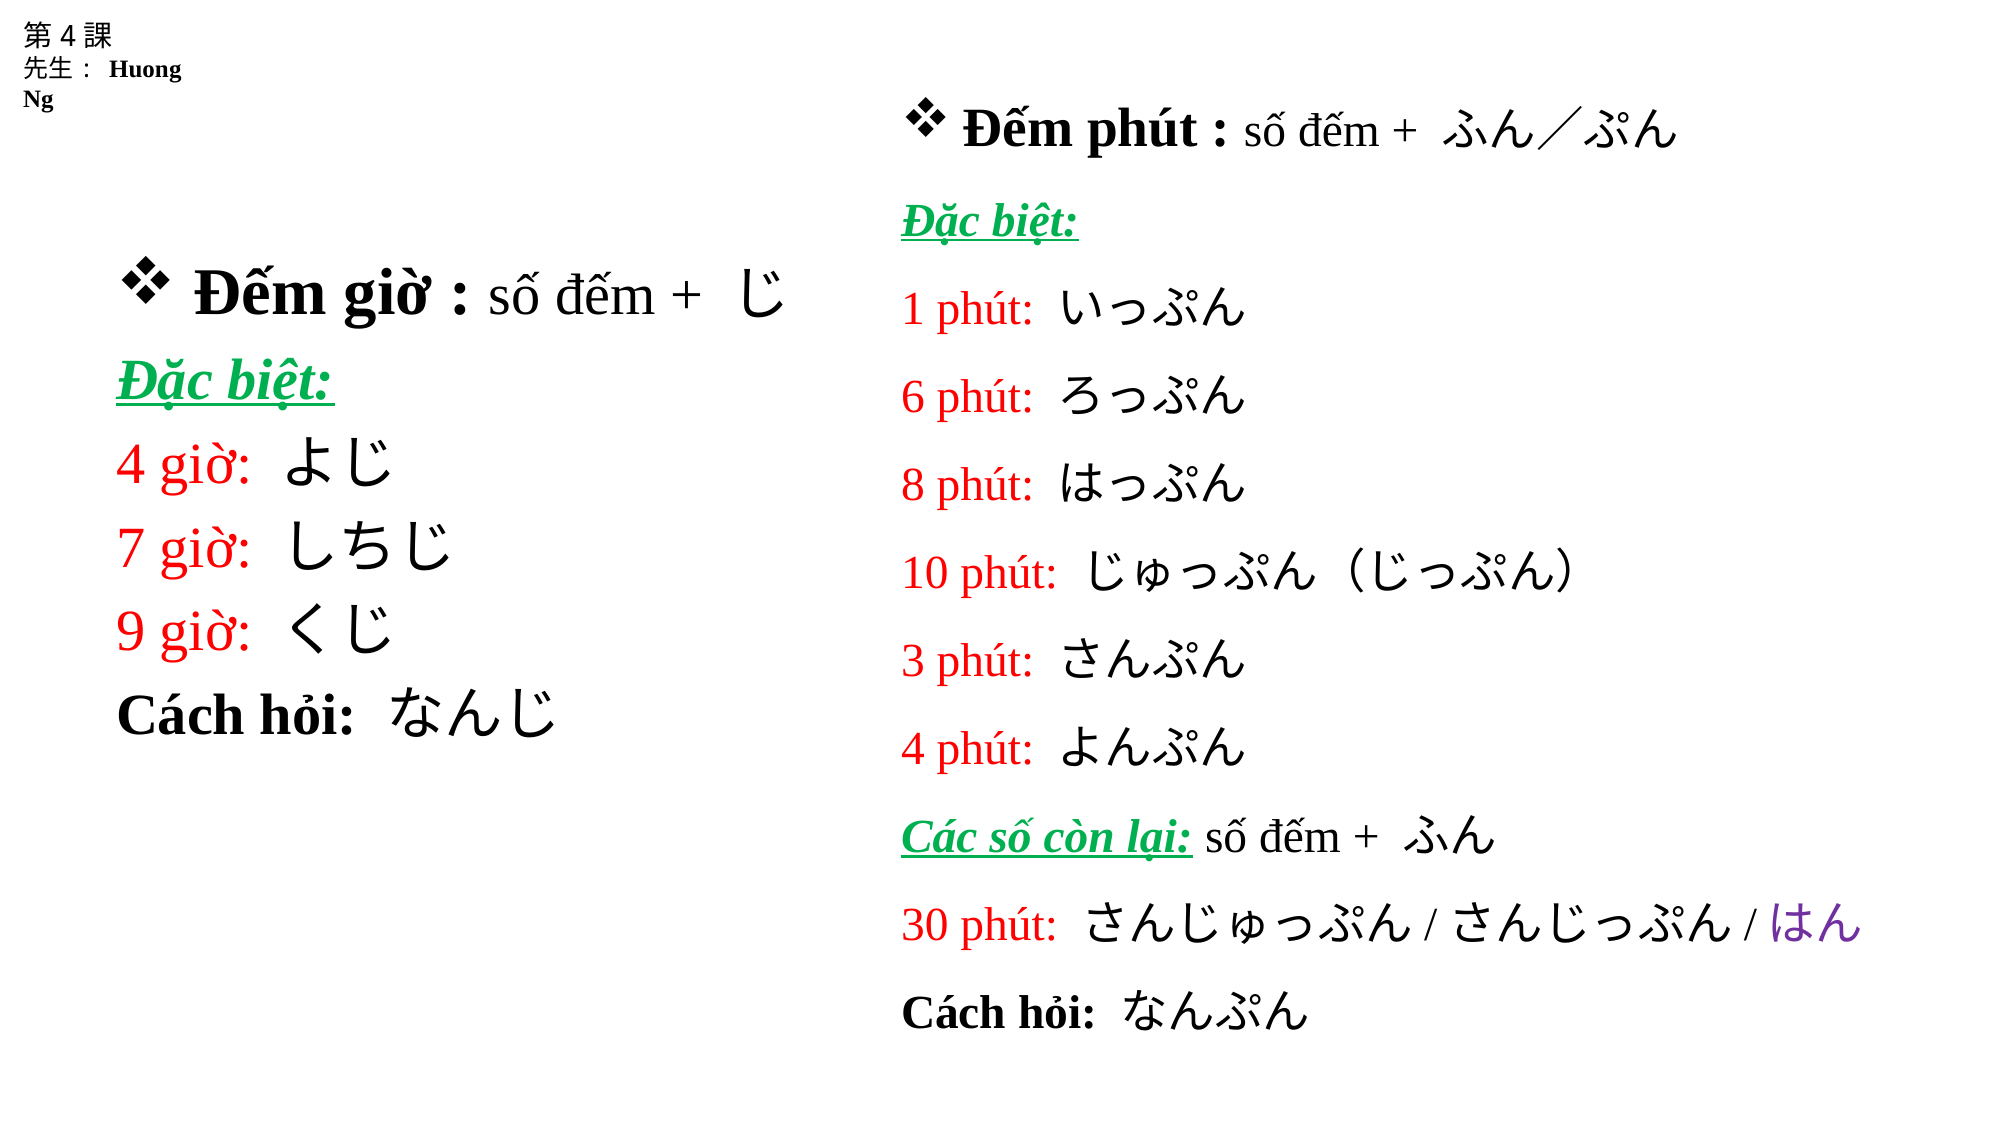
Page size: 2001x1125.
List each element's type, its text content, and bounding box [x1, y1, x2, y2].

text_box 第4課 先生: Huong Ng [8, 9, 223, 120]
text_box Đếm phút : số đếm + ふん／ぷん Đặc biệt: 1 phút: いっぷん 6 phút: ろっぷん 8 phút: はっぷん 10 phút: じゅっぷん（じっぷん） 3 phút: さんぷん 4 phút: よんぷん Các số còn lại: số đếm + ふん 30 phút: さんじゅっぷん/さんじっぷん/はん Cách hỏi: なんぷん [886, 70, 1939, 1055]
list Đếm giờ : số đếm + じ Đặc biệt: 4 giờ: よじ 7 giờ: しちじ 9 giờ: くじ Cách hỏi: なんじ [101, 249, 886, 963]
